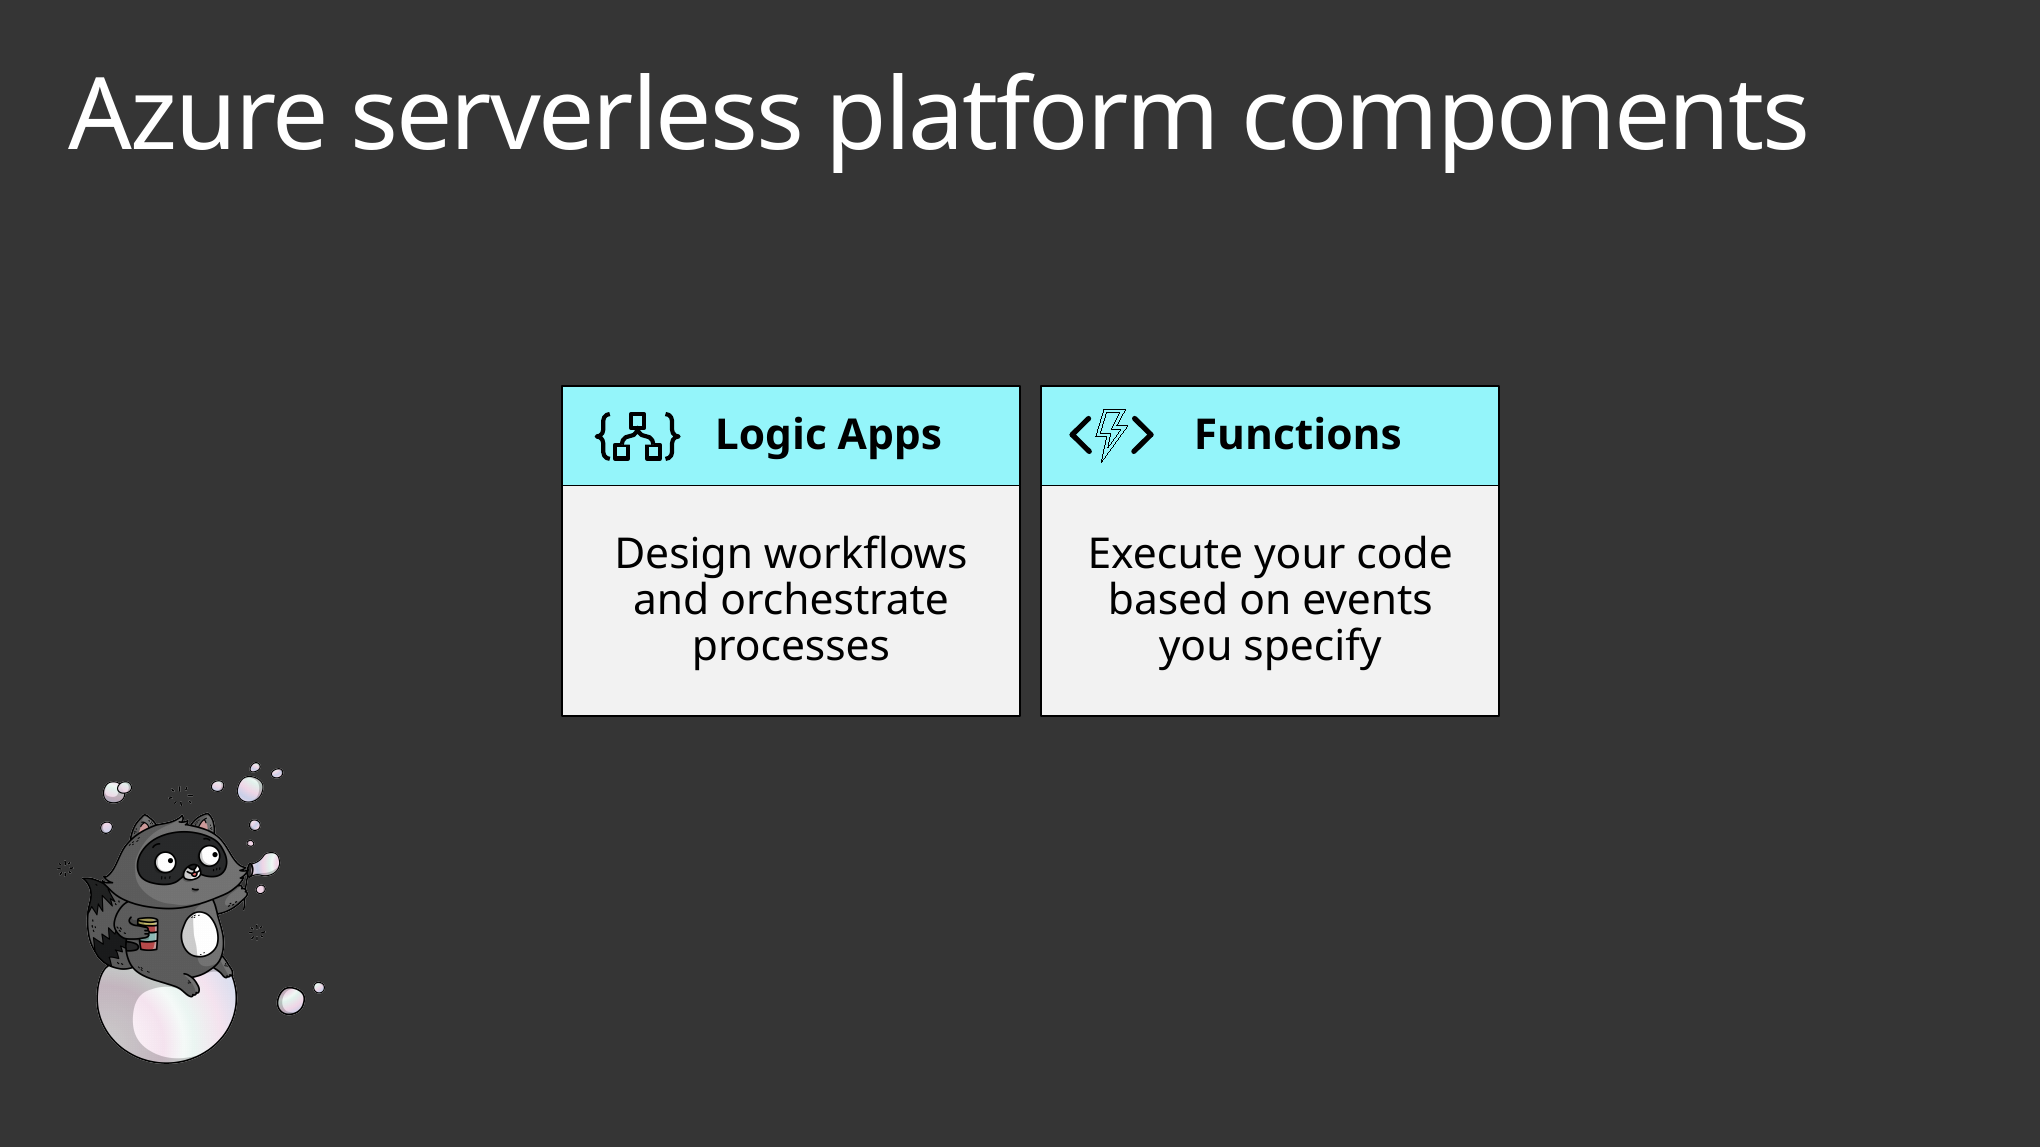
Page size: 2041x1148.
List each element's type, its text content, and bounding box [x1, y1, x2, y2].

title Azure serverless platform components [45, 48, 1996, 199]
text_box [1040, 385, 1500, 717]
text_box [561, 385, 1021, 717]
picture [57, 761, 325, 1064]
